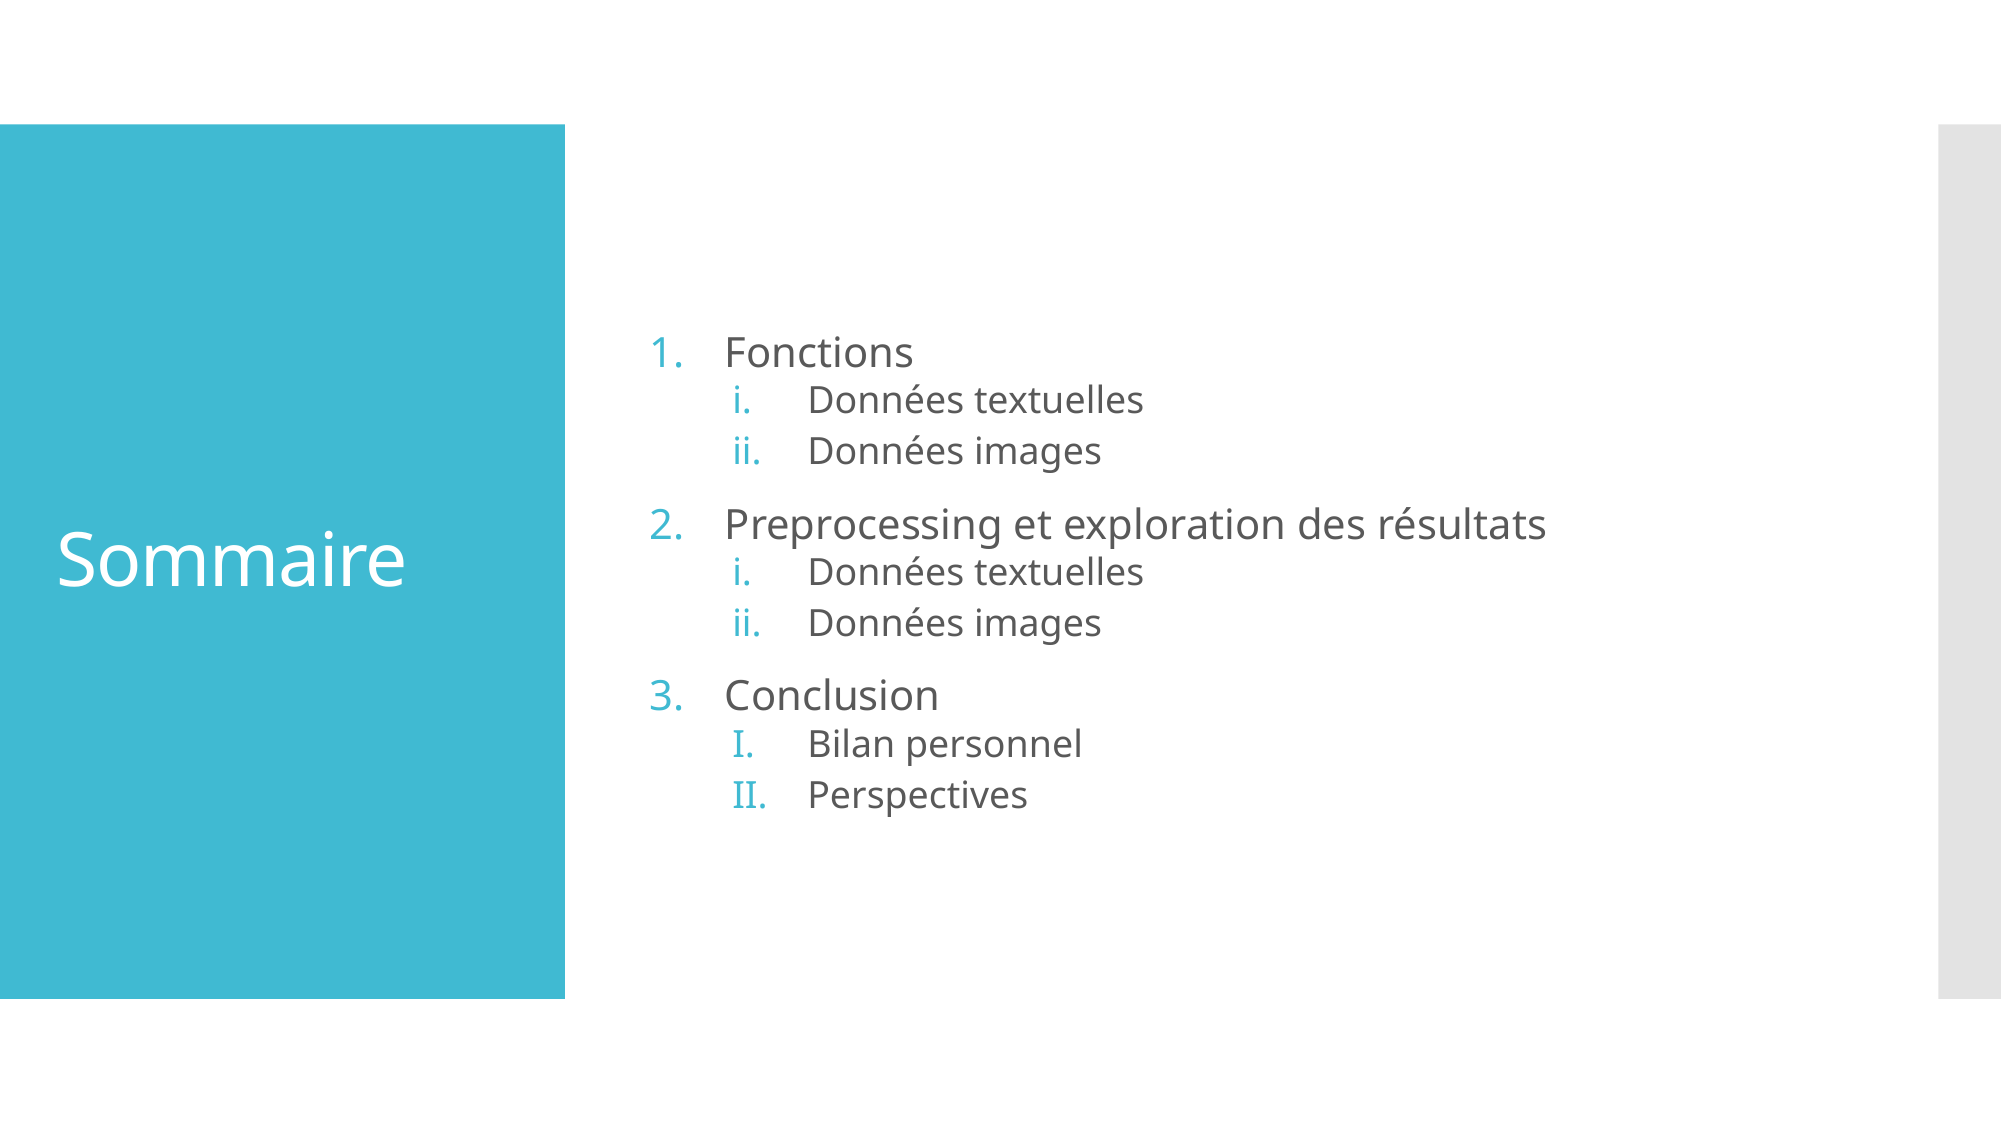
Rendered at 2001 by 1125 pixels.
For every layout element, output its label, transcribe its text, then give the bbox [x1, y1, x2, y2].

title Sommaire [41, 184, 525, 940]
list Fonctions Données textuelles Données images Preprocessing et exploration des résultats Données textuelles Données images Conclusion Bilan personnel Perspectives [634, 141, 1835, 982]
